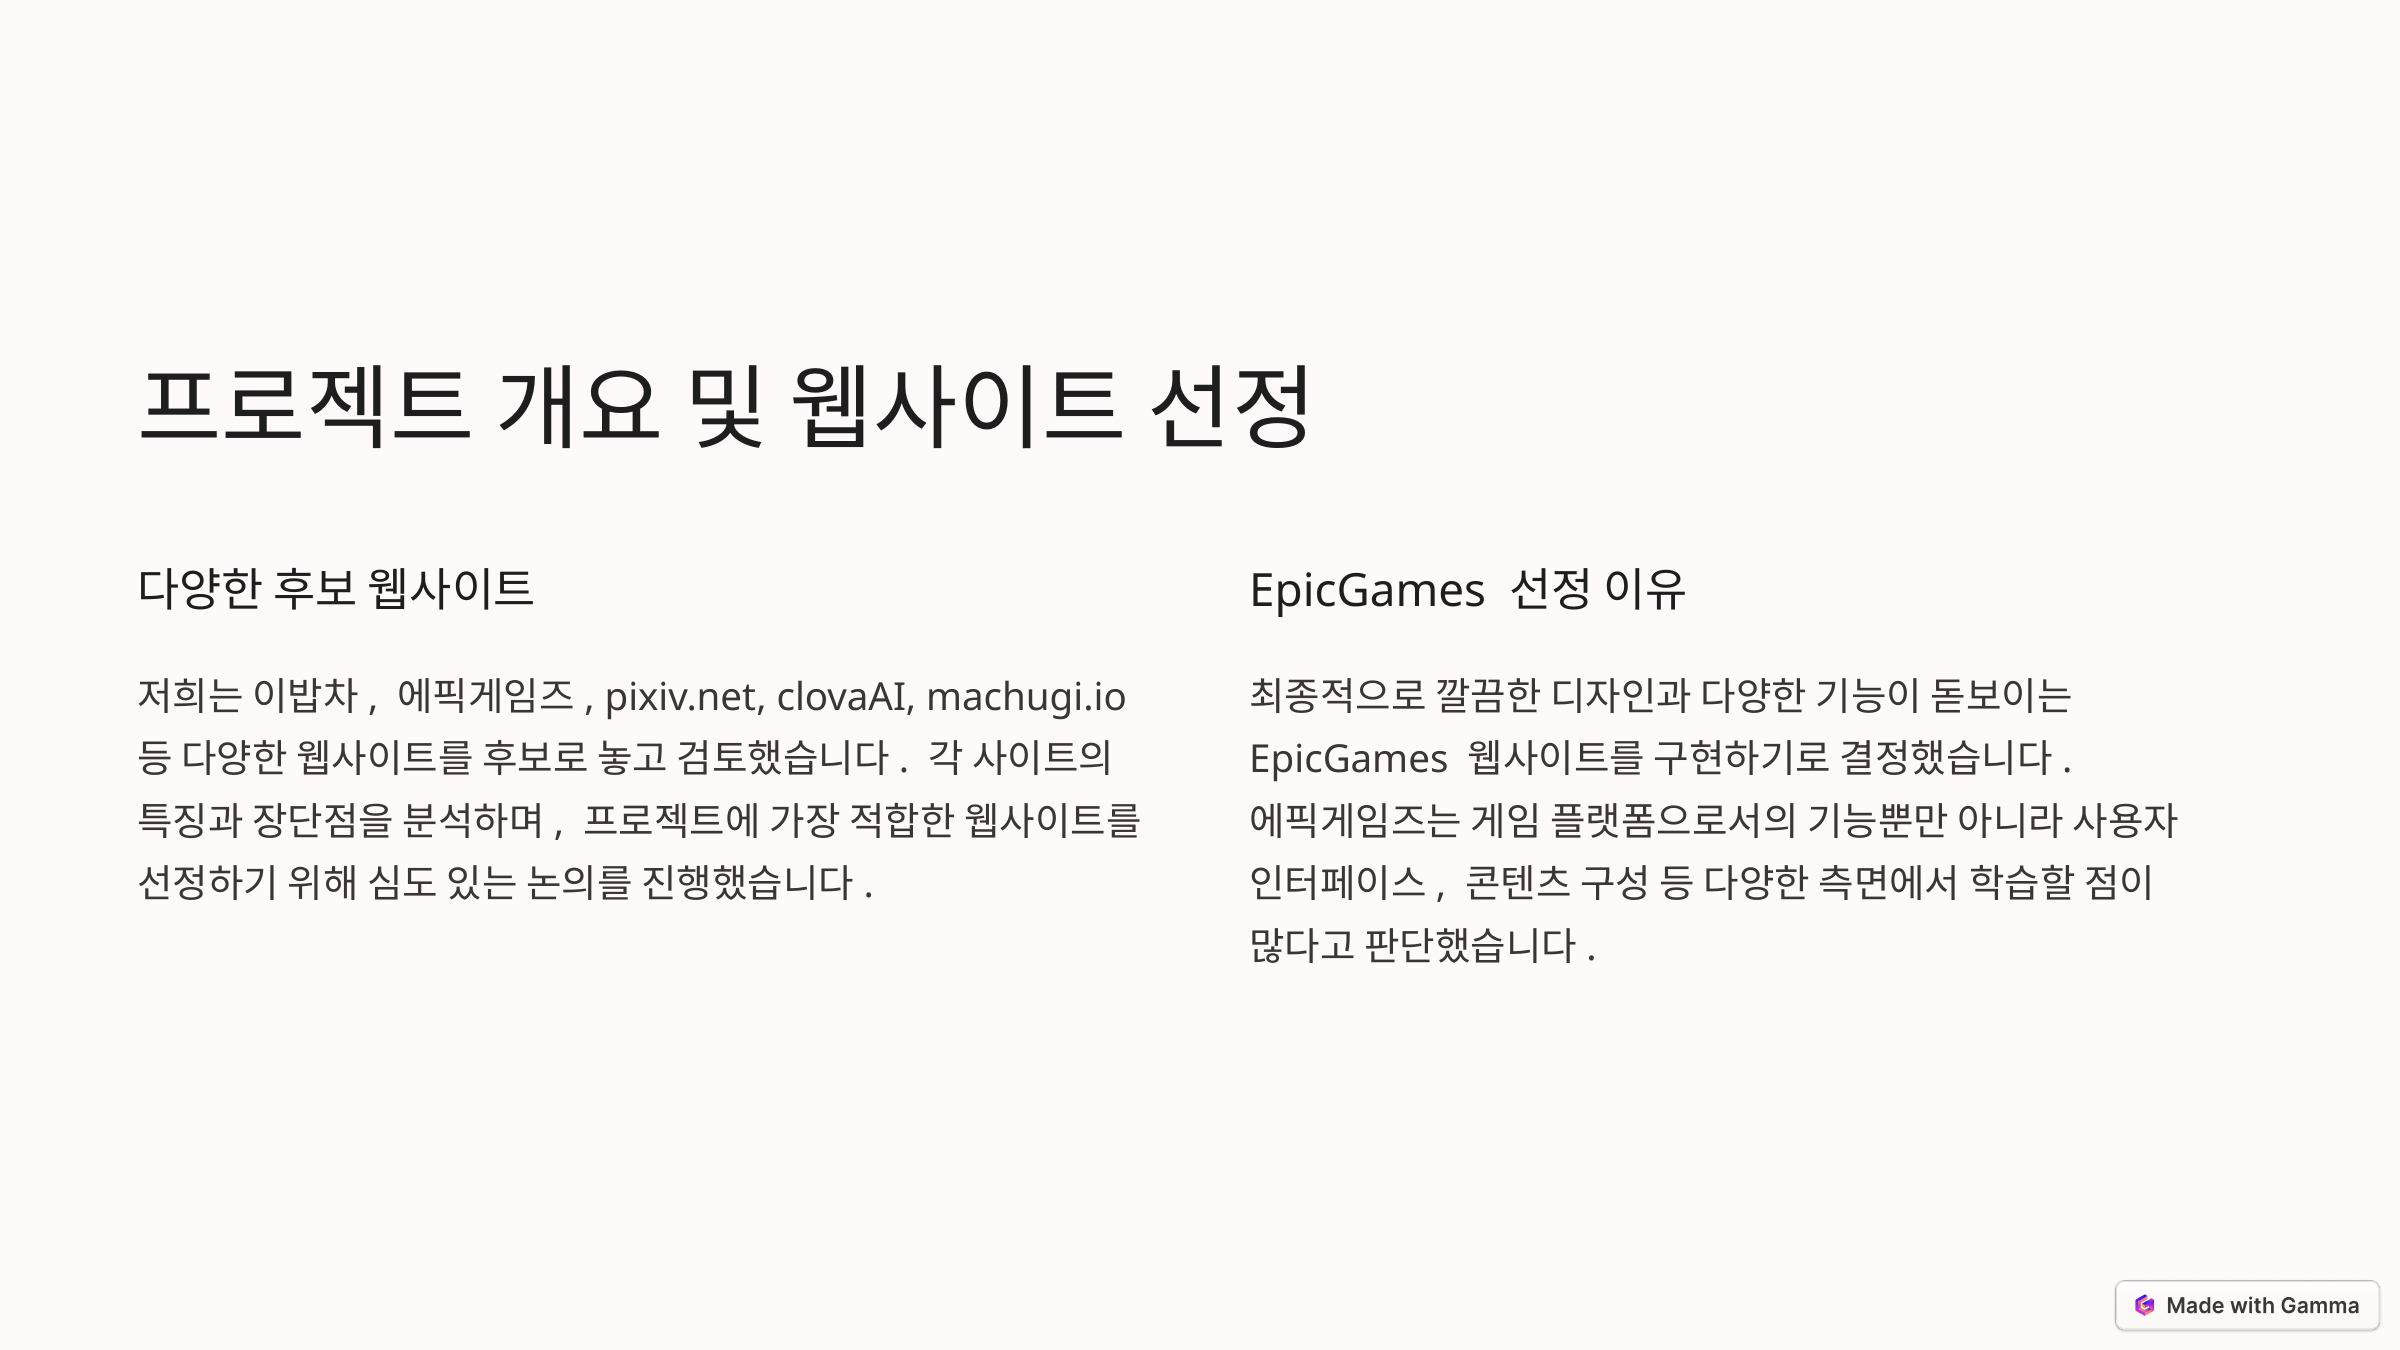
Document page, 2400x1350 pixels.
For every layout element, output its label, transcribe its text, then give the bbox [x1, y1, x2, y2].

text_box 저희는 이밥차, 에픽게임즈, pixiv.net, clovaAI, machugi.io 등 다양한 웹사이트를 후보로 놓고 검토했습니다. 각 사이트의 특징과 장단점을 분석하며, 프로젝트에 가장 적합한 웹사이트를 선정하기 위해 심도 있는 논의를 진행했습니다. [137, 655, 1152, 907]
text_box 최종적으로 깔끔한 디자인과 다양한 기능이 돋보이는 EpicGames 웹사이트를 구현하기로 결정했습니다. 에픽게임즈는 게임 플랫폼으로서의 기능뿐만 아니라 사용자 인터페이스, 콘텐츠 구성 등 다양한 측면에서 학습할 점이 많다고 판단했습니다. [1249, 655, 2264, 970]
text_box 다양한 후보 웹사이트 [137, 558, 600, 617]
text_box 프로젝트 개요 및 웹사이트 선정 [137, 344, 1329, 461]
picture [2106, 1271, 2389, 1339]
text_box EpicGames 선정 이유 [1249, 558, 1712, 617]
